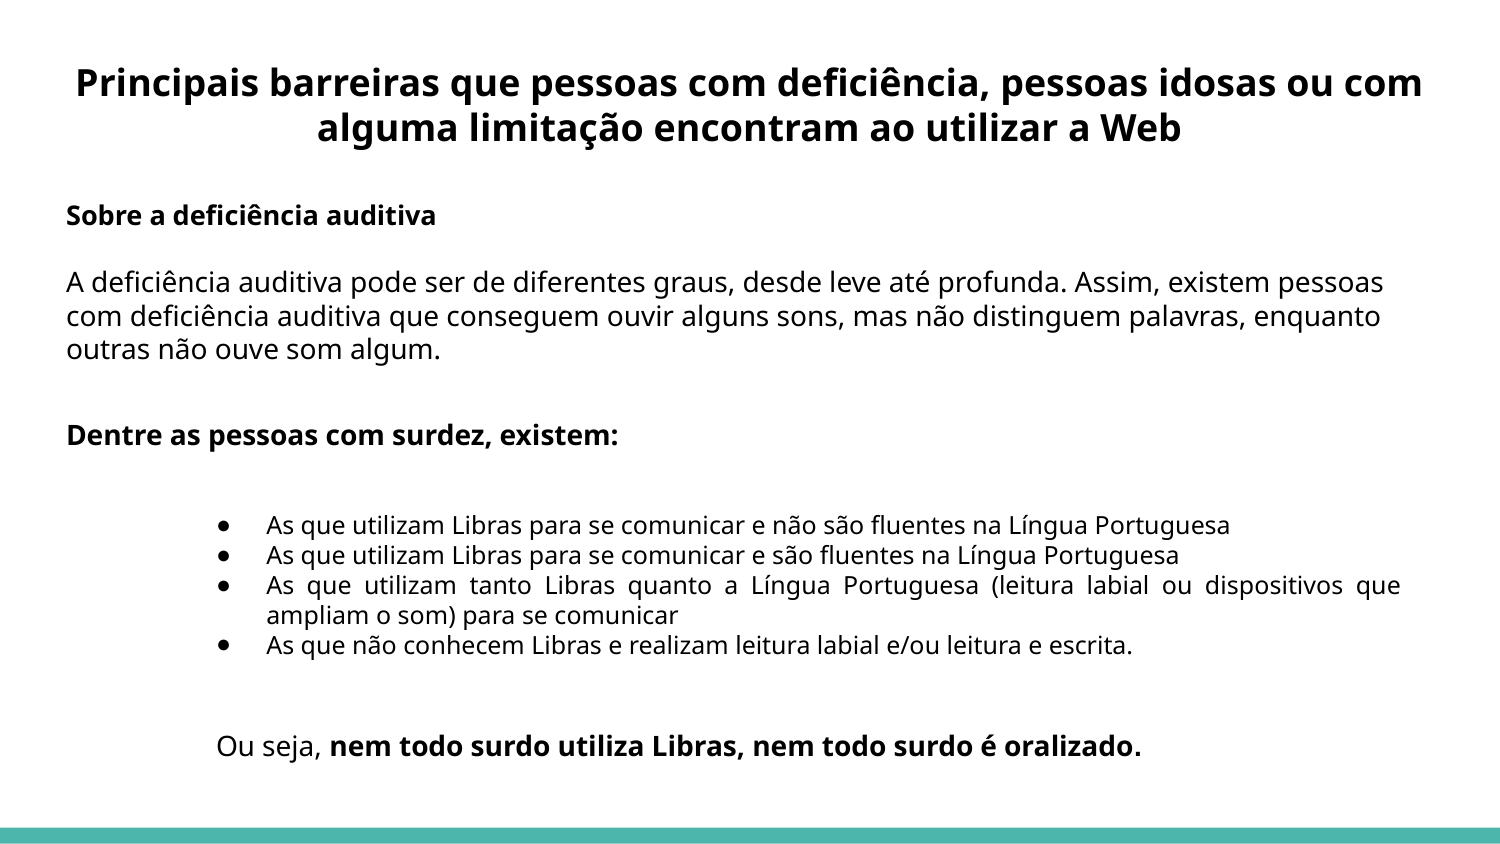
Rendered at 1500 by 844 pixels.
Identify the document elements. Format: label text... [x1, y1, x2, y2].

list Sobre a deficiência auditiva A deficiência auditiva pode ser de diferentes graus, desde leve até profunda. Assim, existem pessoas com deficiência auditiva que conseguem ouvir alguns sons, mas não distinguem palavras, enquanto outras não ouve som algum. Dentre as pessoas com surdez, existem: As que utilizam Libras para se comunicar e não são fluentes na Língua Portuguesa As que utilizam Libras para se comunicar e são fluentes na Língua Portuguesa As que utilizam tanto Libras quanto a Língua Portuguesa (leitura labial ou dispositivos que ampliam o som) para se comunicar As que não conhecem Libras e realizam leitura labial e/ou leitura e escrita. Ou seja, nem todo surdo utiliza Libras, nem todo surdo é oralizado. [51, 141, 1449, 800]
title Principais barreiras que pessoas com deficiência, pessoas idosas ou com alguma limitação encontram ao utilizar a Web [51, 44, 1449, 141]
